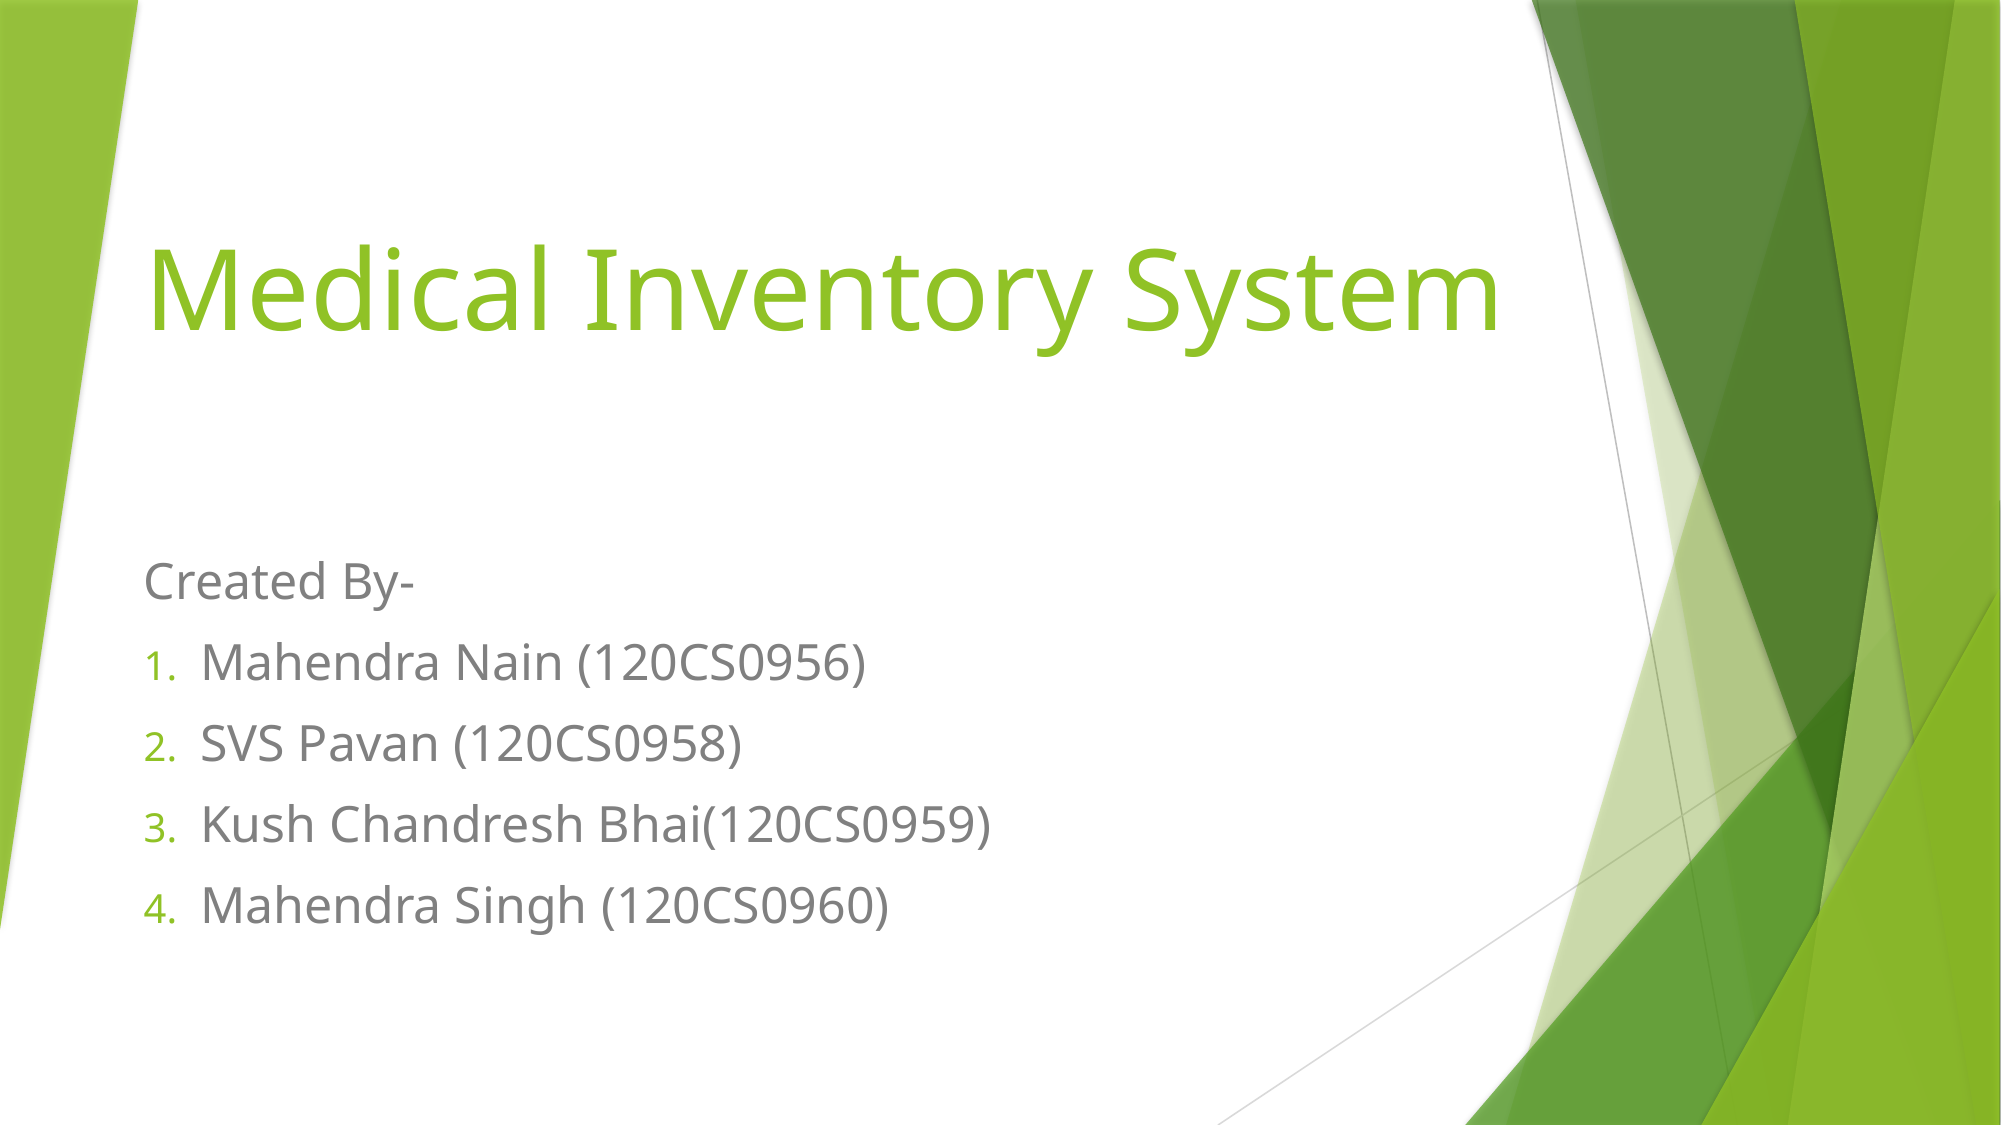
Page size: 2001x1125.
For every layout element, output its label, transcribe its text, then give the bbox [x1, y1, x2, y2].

subtitle Created By- Mahendra Nain (120CS0956) SVS Pavan (120CS0958) Kush Chandresh Bhai(120CS0959) Mahendra Singh (120CS0960) [128, 542, 1690, 1090]
title Medical Inventory System [128, 62, 1522, 361]
